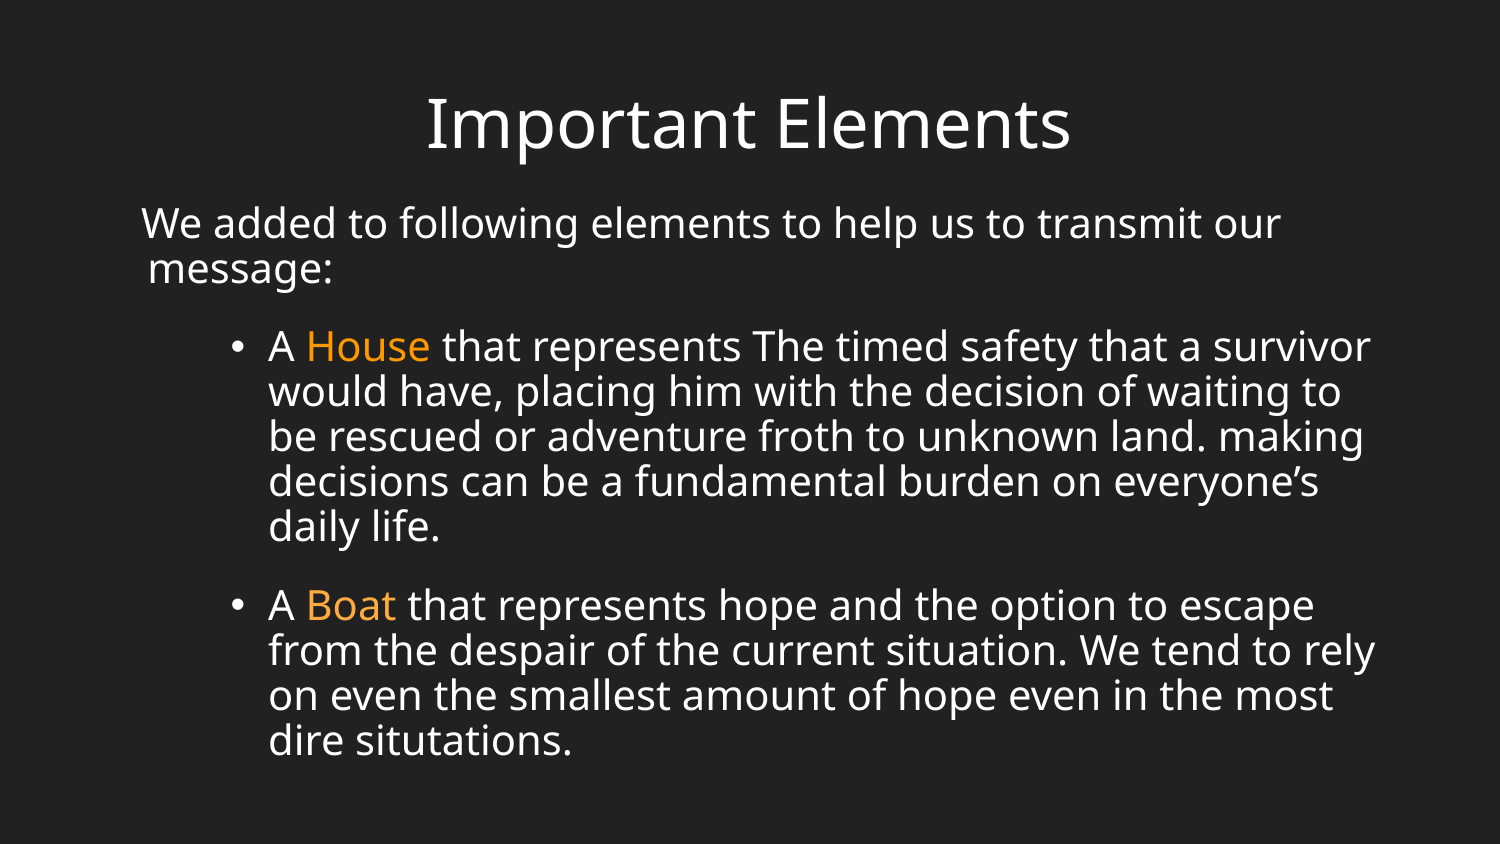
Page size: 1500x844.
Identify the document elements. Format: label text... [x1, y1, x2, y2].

list We added to following elements to help us to transmit our message: A House that represents The timed safety that a survivor would have, placing him with the decision of waiting to be rescued or adventure froth to unknown land. making decisions can be a fundamental burden on everyone’s daily life. A Boat that represents hope and the option to escape from the despair of the current situation. We tend to rely on even the smallest amount of hope even in the most dire situtations. [103, 187, 1397, 723]
title Important Elements [103, 44, 1397, 187]
